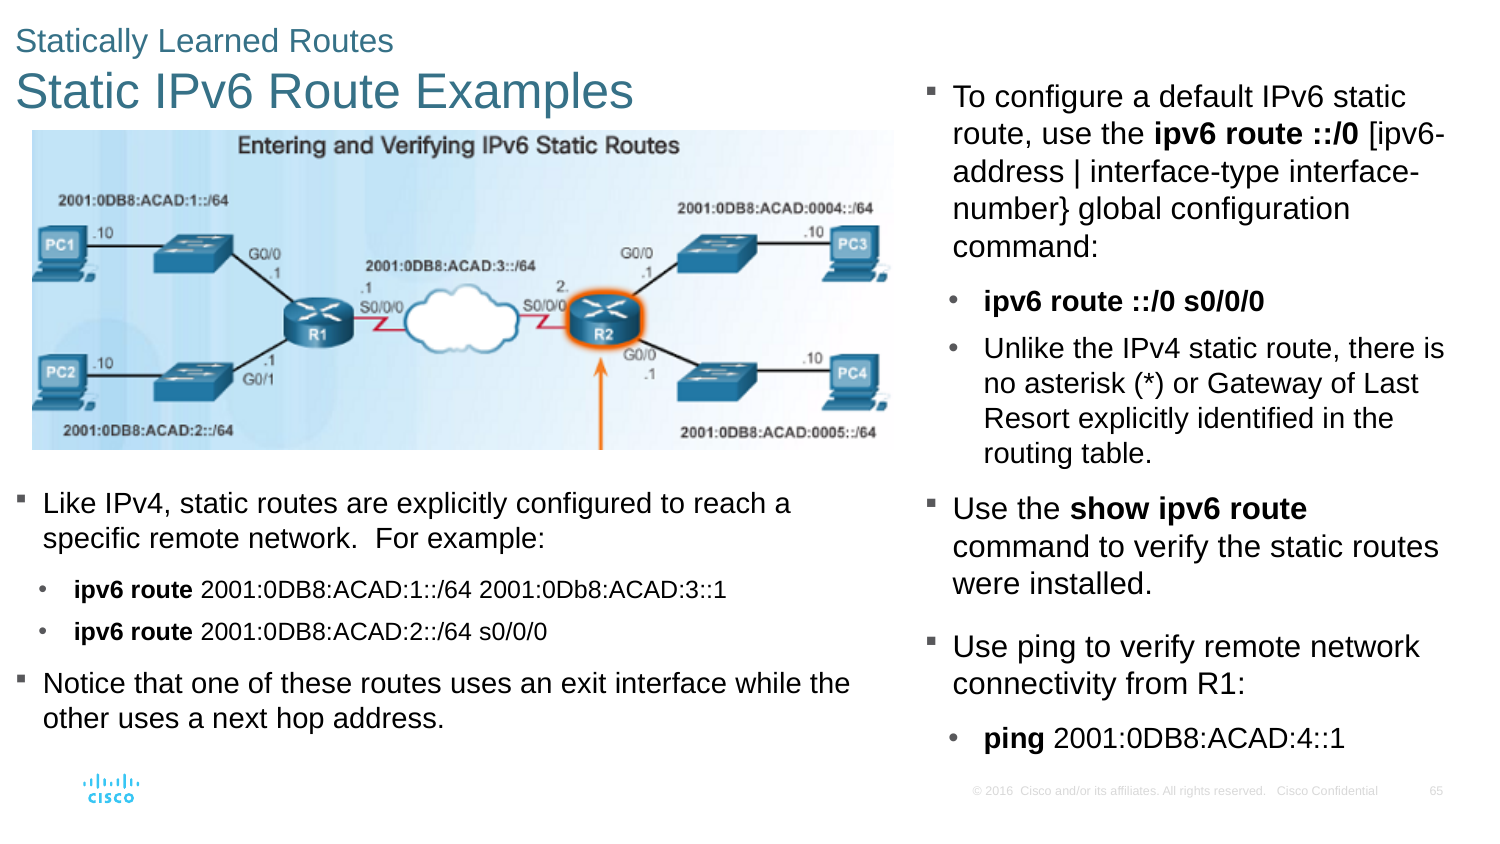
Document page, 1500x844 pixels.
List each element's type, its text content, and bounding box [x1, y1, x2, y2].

picture [31, 130, 894, 450]
text_box Like IPv4, static routes are explicitly configured to reach a specific remote network. For example: ipv6 route 2001:0DB8:ACAD:1::/64 2001:0Db8:ACAD:3::1 ipv6 route 2001:0DB8:ACAD:2::/64 s0/0/0 Notice that one of these routes uses an exit interface while the other uses a next hop address. [0, 477, 910, 777]
title Statically Learned Routes Static IPv6 Route Examples [0, 6, 705, 131]
list To configure a default IPv6 static route, use the ipv6 route ::/0 [ipv6-address | interface-type interface-number} global configuration command: ipv6 route ::/0 s0/0/0 Unlike the IPv4 static route, there is no asterisk (*) or Gateway of Last Resort explicitly identified in the routing table. Use the show ipv6 route command to verify the static routes were installed. Use ping to verify remote network connectivity from R1: ping 2001:0DB8:ACAD:4::1 [909, 68, 1476, 804]
